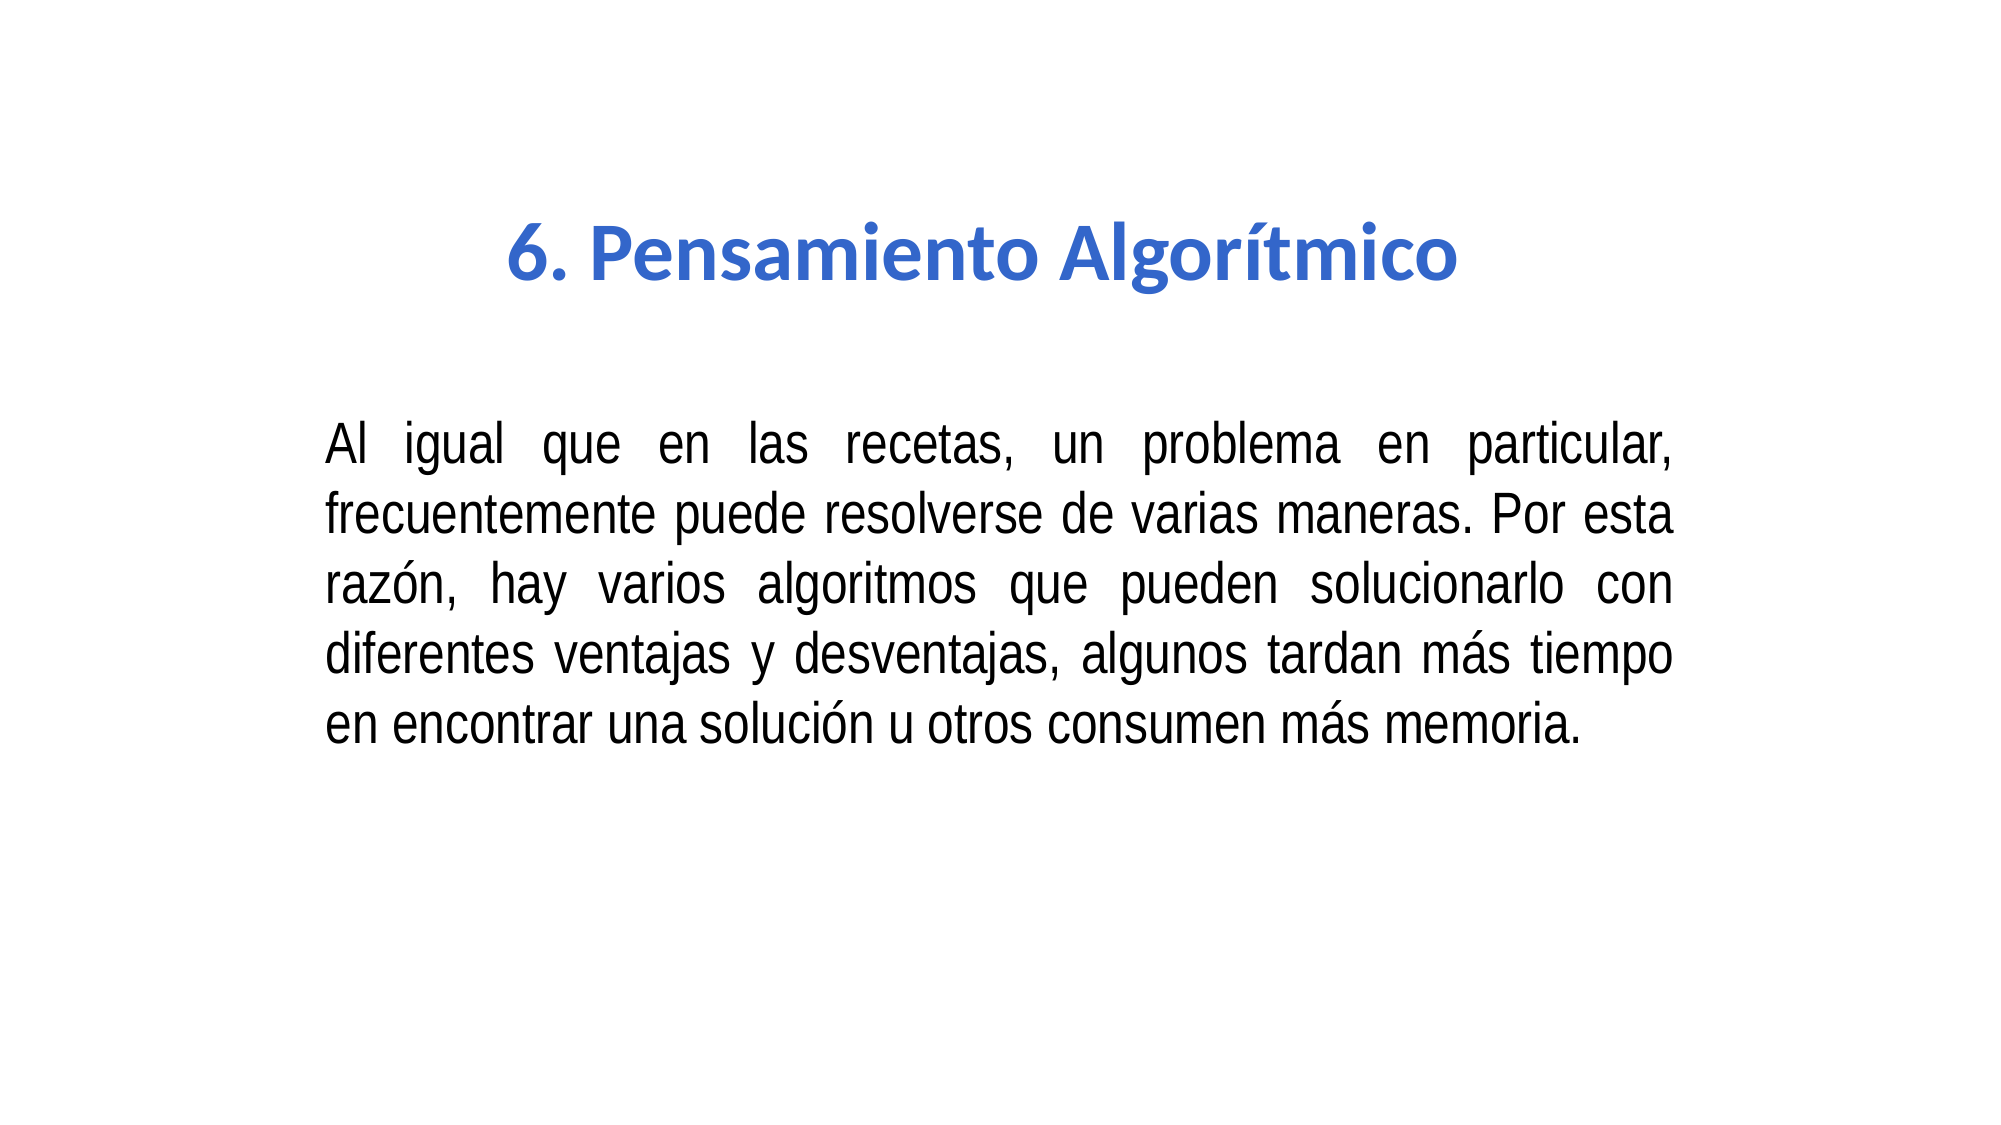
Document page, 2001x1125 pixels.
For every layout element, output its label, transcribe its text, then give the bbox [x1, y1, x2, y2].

text_box Al igual que en las recetas, un problema en particular, frecuentemente puede resolverse de varias maneras. Por esta razón, hay varios algoritmos que pueden solucionarlo con diferentes ventajas y desventajas, algunos tardan más tiempo en encontrar una solución u otros consumen más memoria. [311, 397, 1689, 763]
text_box 6. Pensamiento Algorítmico [353, 190, 1614, 305]
